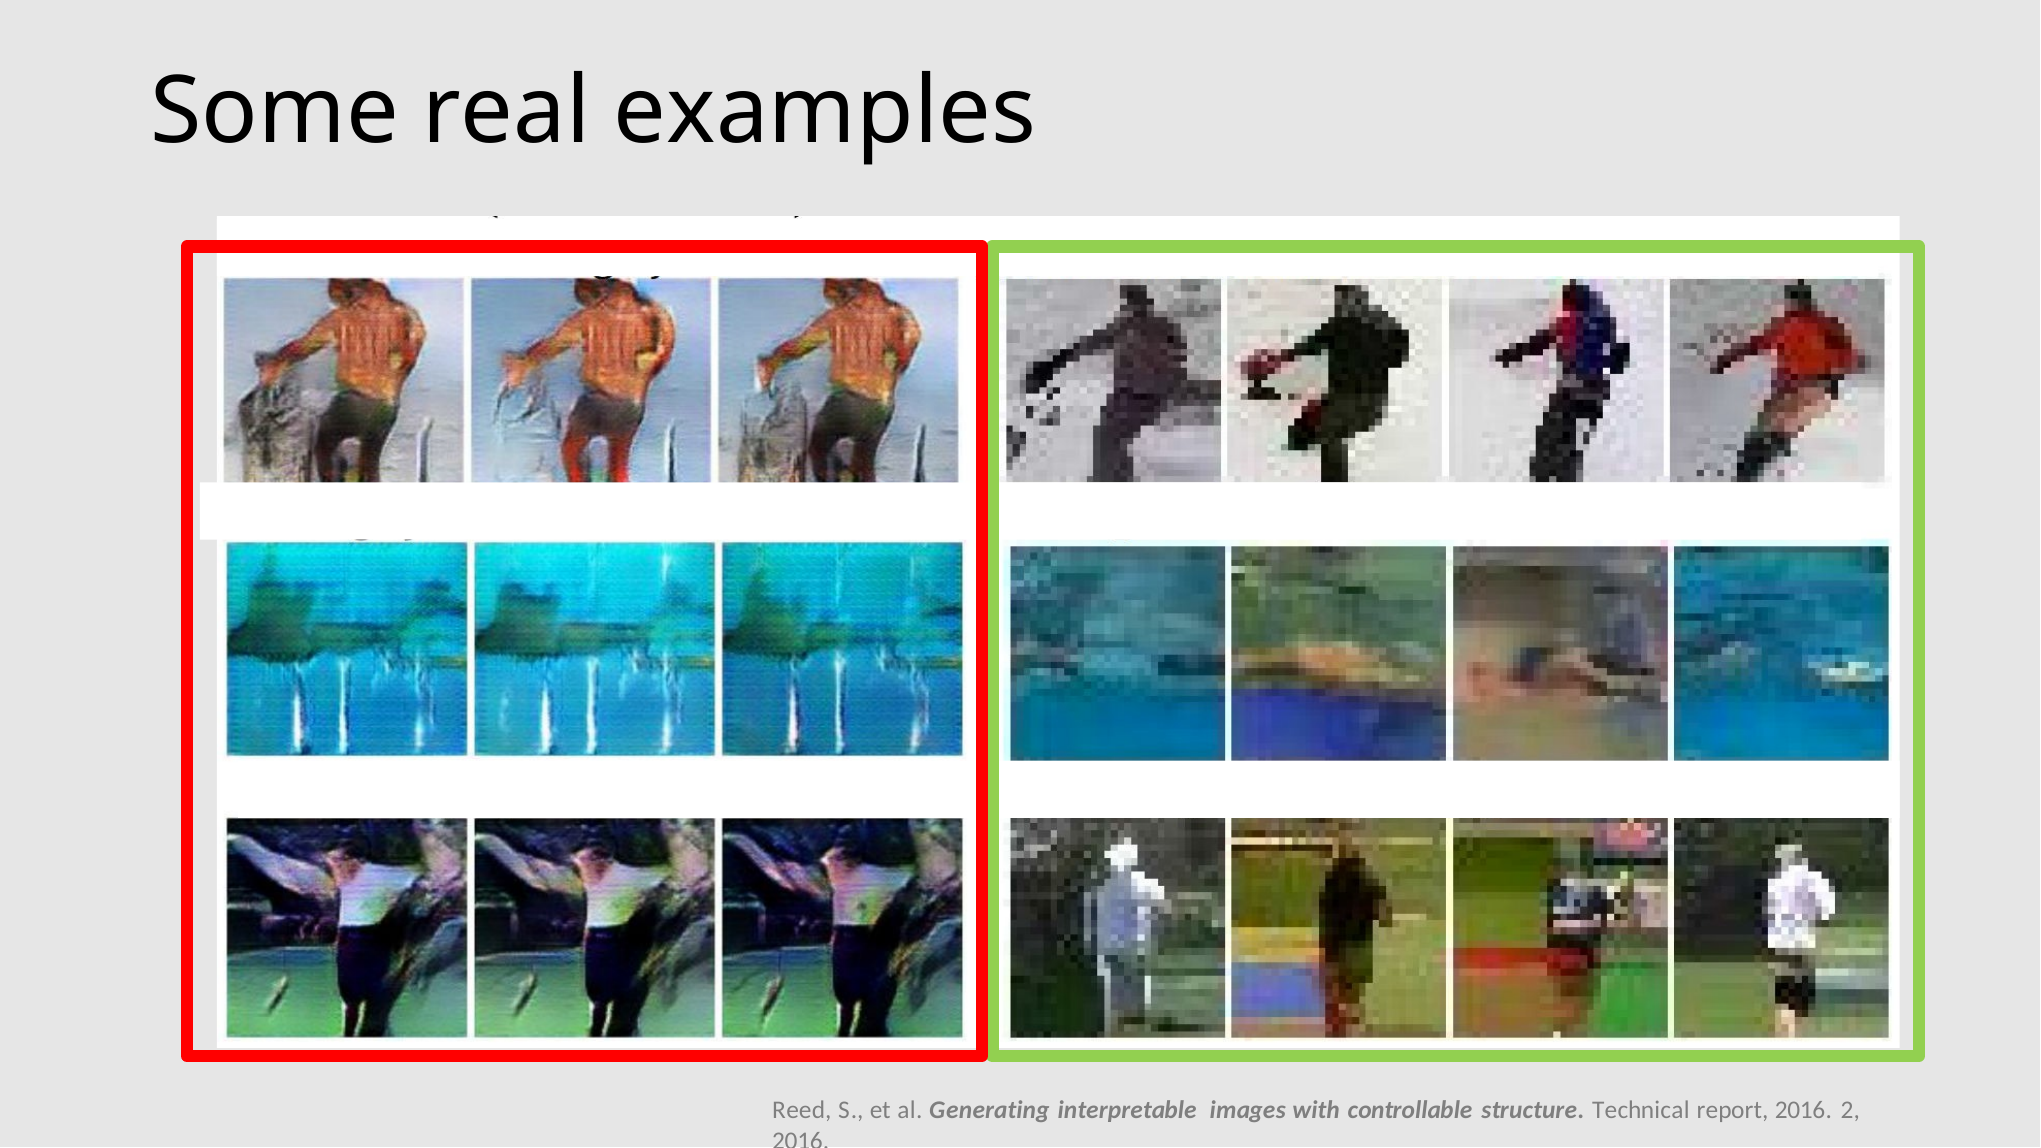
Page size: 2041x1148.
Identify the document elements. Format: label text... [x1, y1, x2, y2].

text_box [982, 277, 992, 482]
text_box [187, 246, 982, 1056]
text_box [216, 218, 1879, 277]
text_box [982, 540, 992, 760]
text_box [982, 760, 992, 818]
text_box Reed, S., et al. Generating interpretable images with controllable structure. Technical report, 2016. 2, 2016. [769, 1093, 1899, 1148]
text_box [982, 482, 992, 540]
title Some real examples [46, 49, 2036, 242]
text_box [992, 246, 1919, 1056]
text_box [216, 216, 1900, 246]
text_box [982, 818, 992, 1048]
